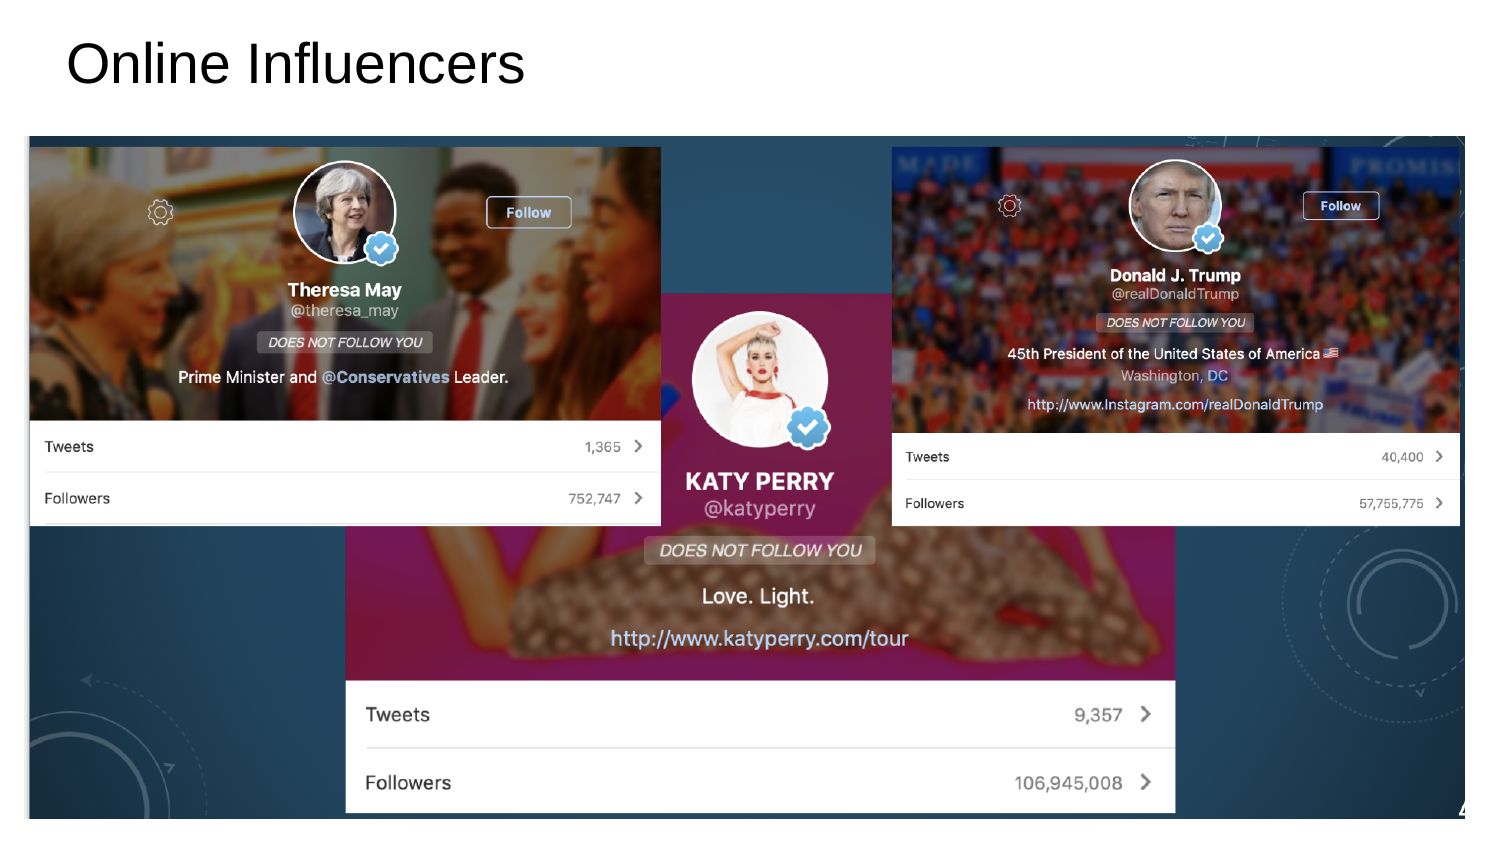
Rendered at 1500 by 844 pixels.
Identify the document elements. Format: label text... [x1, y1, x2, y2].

title Online Influencers [51, 17, 1449, 112]
picture [24, 135, 1466, 819]
